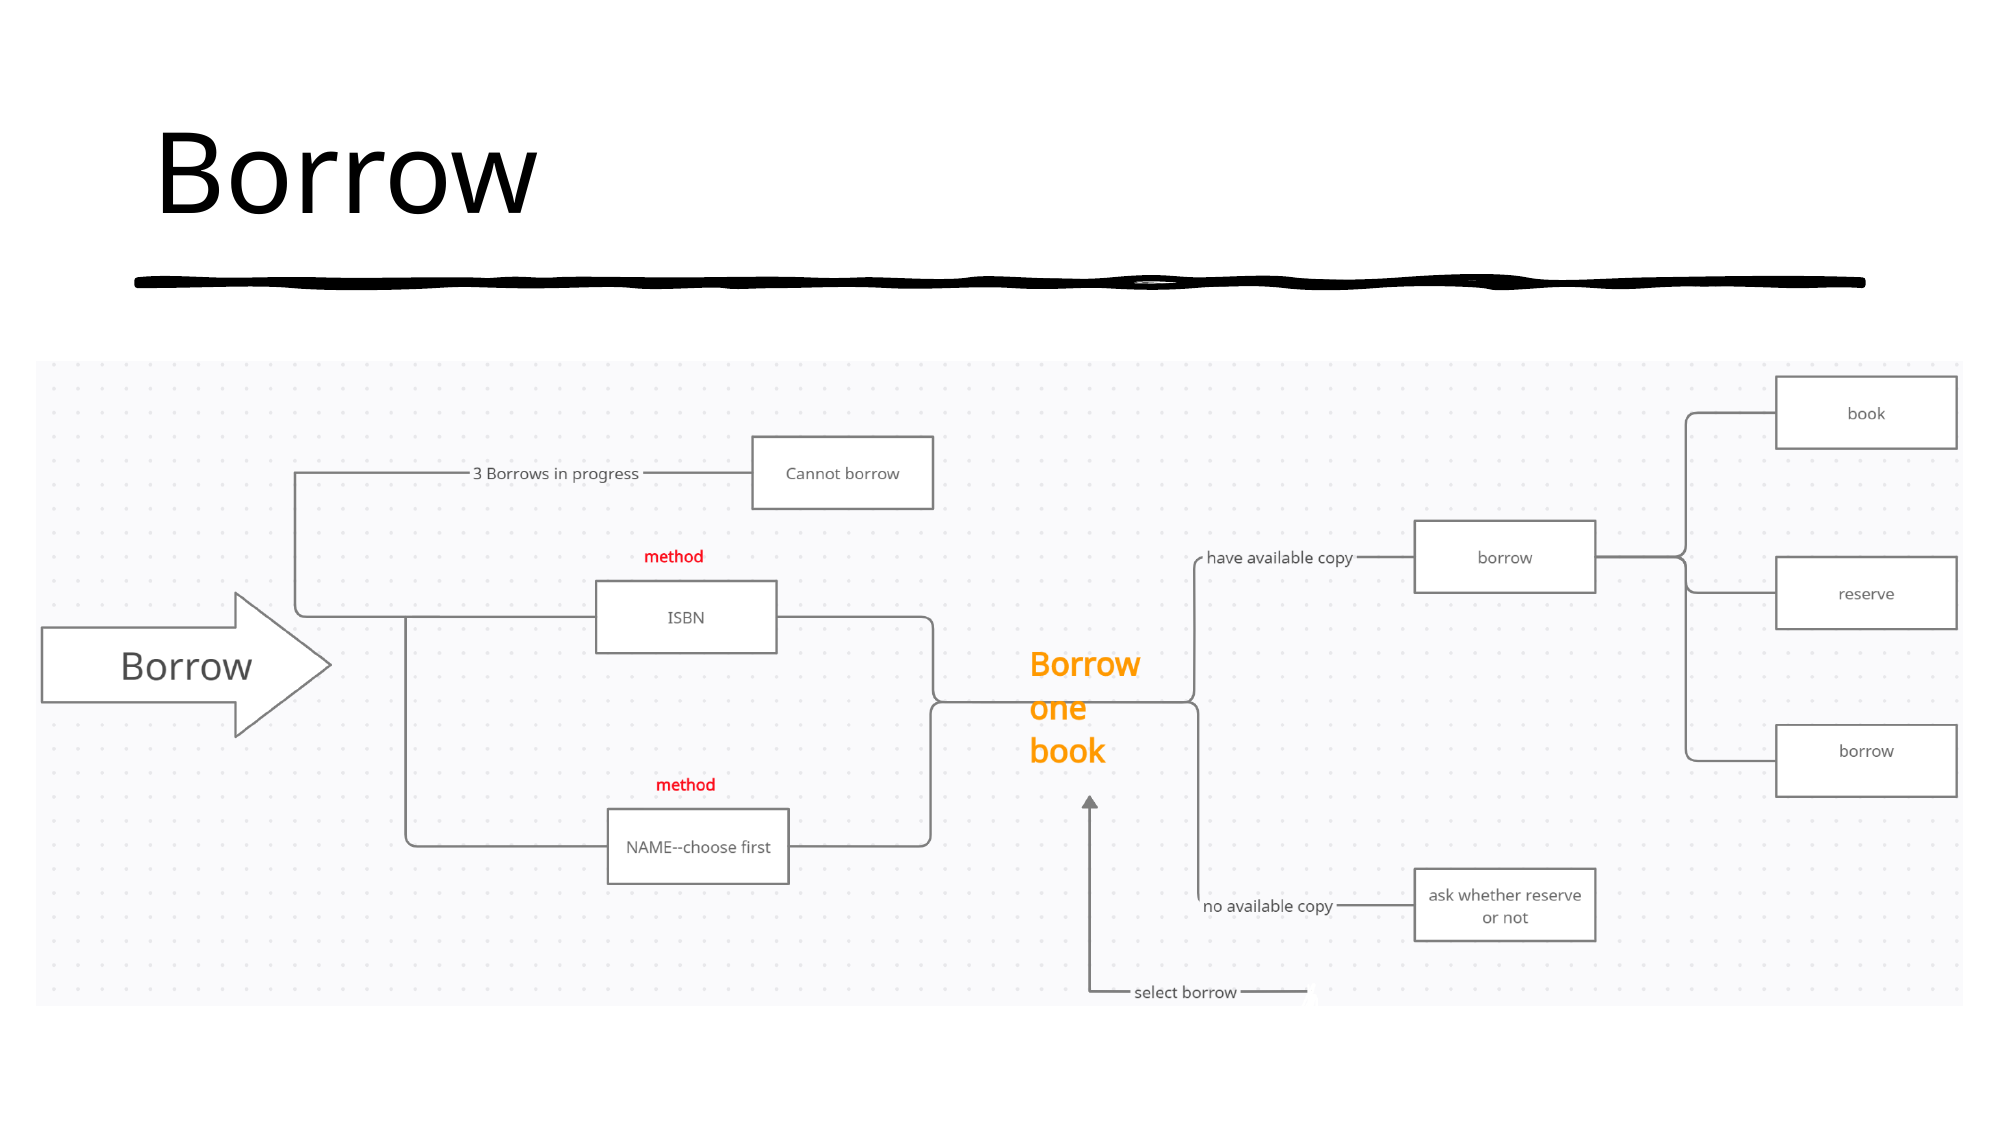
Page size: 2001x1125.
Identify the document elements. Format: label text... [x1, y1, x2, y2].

title Borrow [137, 59, 1863, 278]
picture [36, 361, 1963, 1006]
